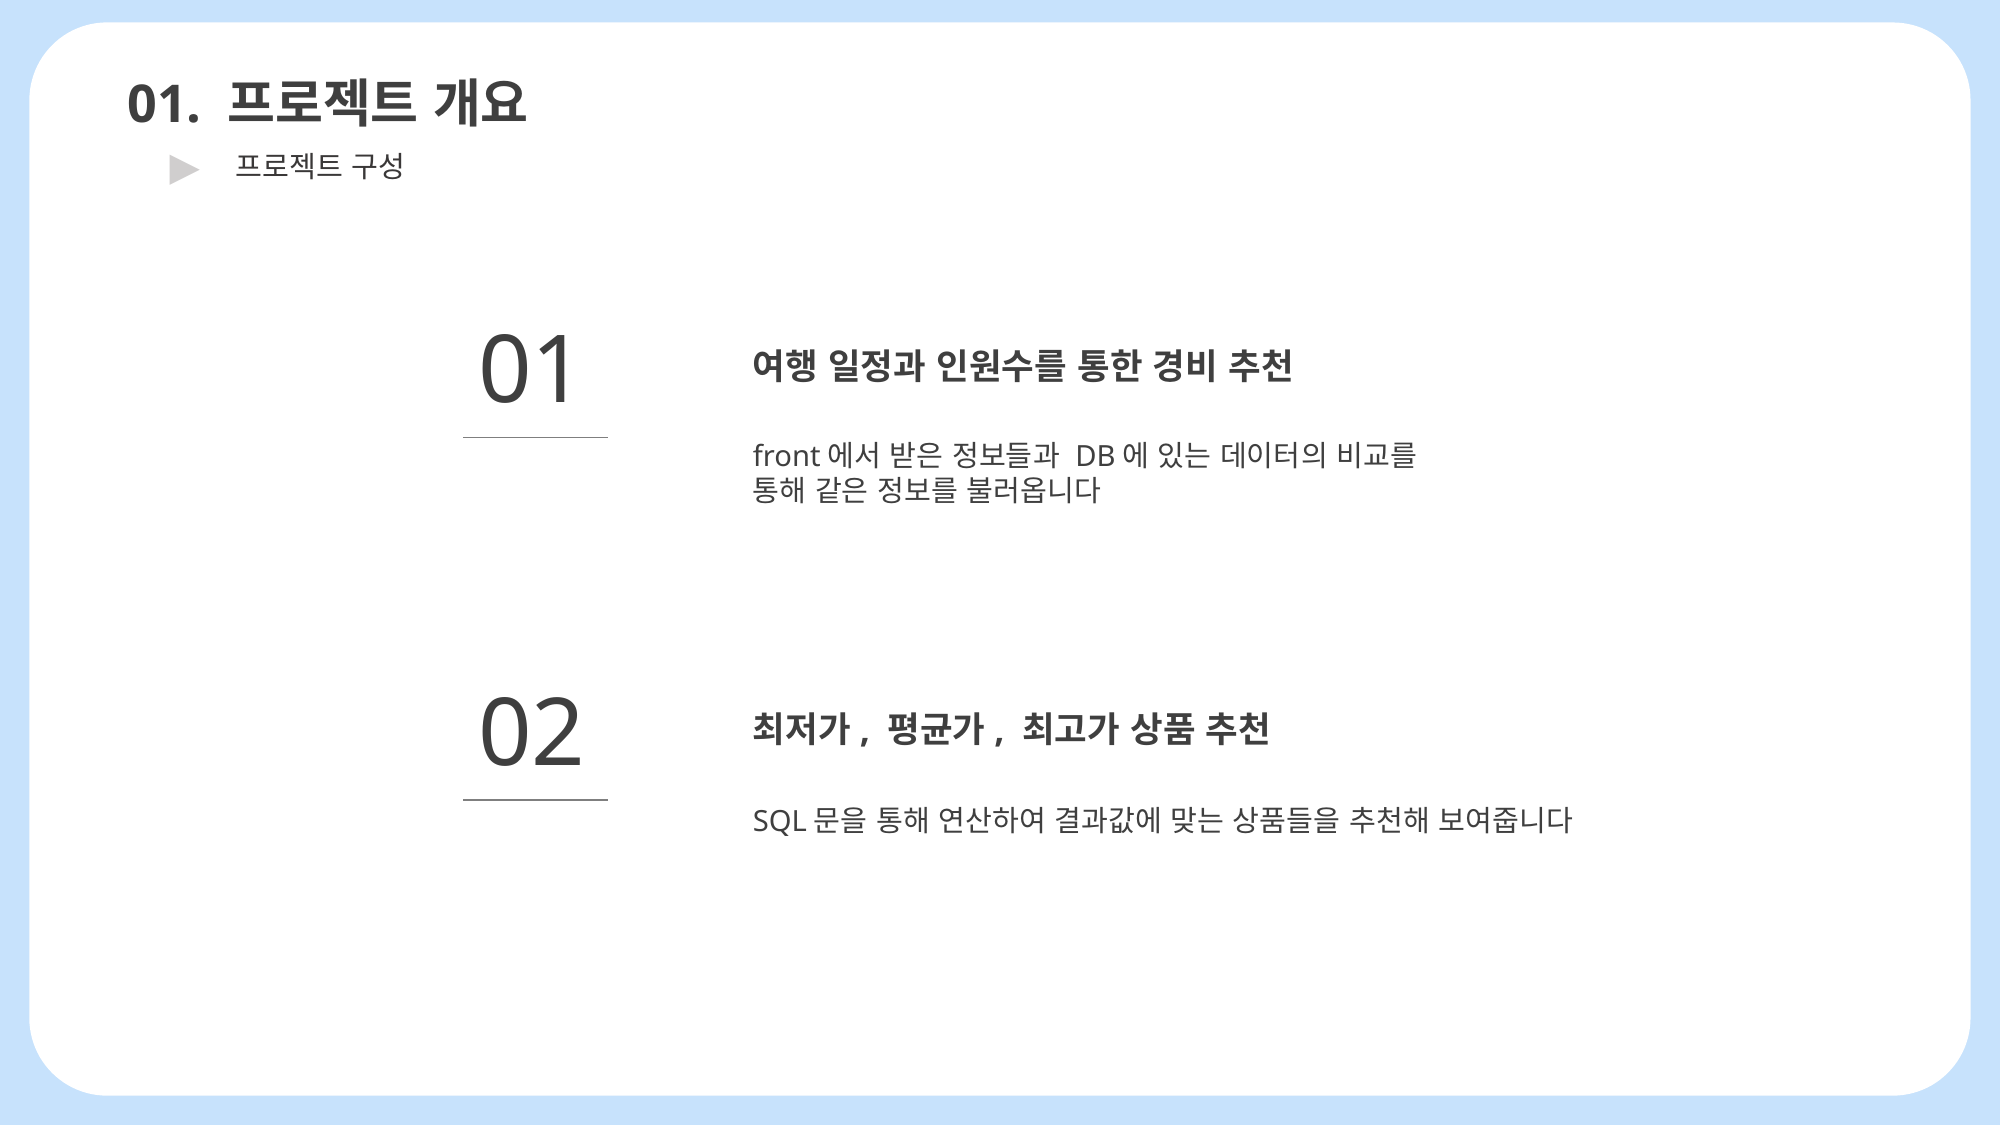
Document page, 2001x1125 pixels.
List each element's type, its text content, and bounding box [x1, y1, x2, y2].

text_box 01. 프로젝트 개요 [112, 70, 582, 133]
text_box 여행 일정과 인원수를 통한 경비 추천 [738, 328, 1347, 402]
text_box [29, 22, 1971, 1096]
text_box 02 [463, 656, 610, 799]
text_box SQL문을 통해 연산하여 결과값에 맞는 상품들을 추천해 보여줍니다 [738, 787, 1658, 853]
text_box ▶ [154, 133, 238, 196]
text_box 최저가, 평균가, 최고가 상품 추천 [738, 691, 1347, 765]
text_box front에서 받은 정보들과 DB에 있는 데이터의 비교를 통해 같은 정보를 불러옵니다 [737, 422, 1484, 523]
text_box 01 [463, 293, 610, 437]
text_box 프로젝트 구성 [220, 133, 621, 199]
